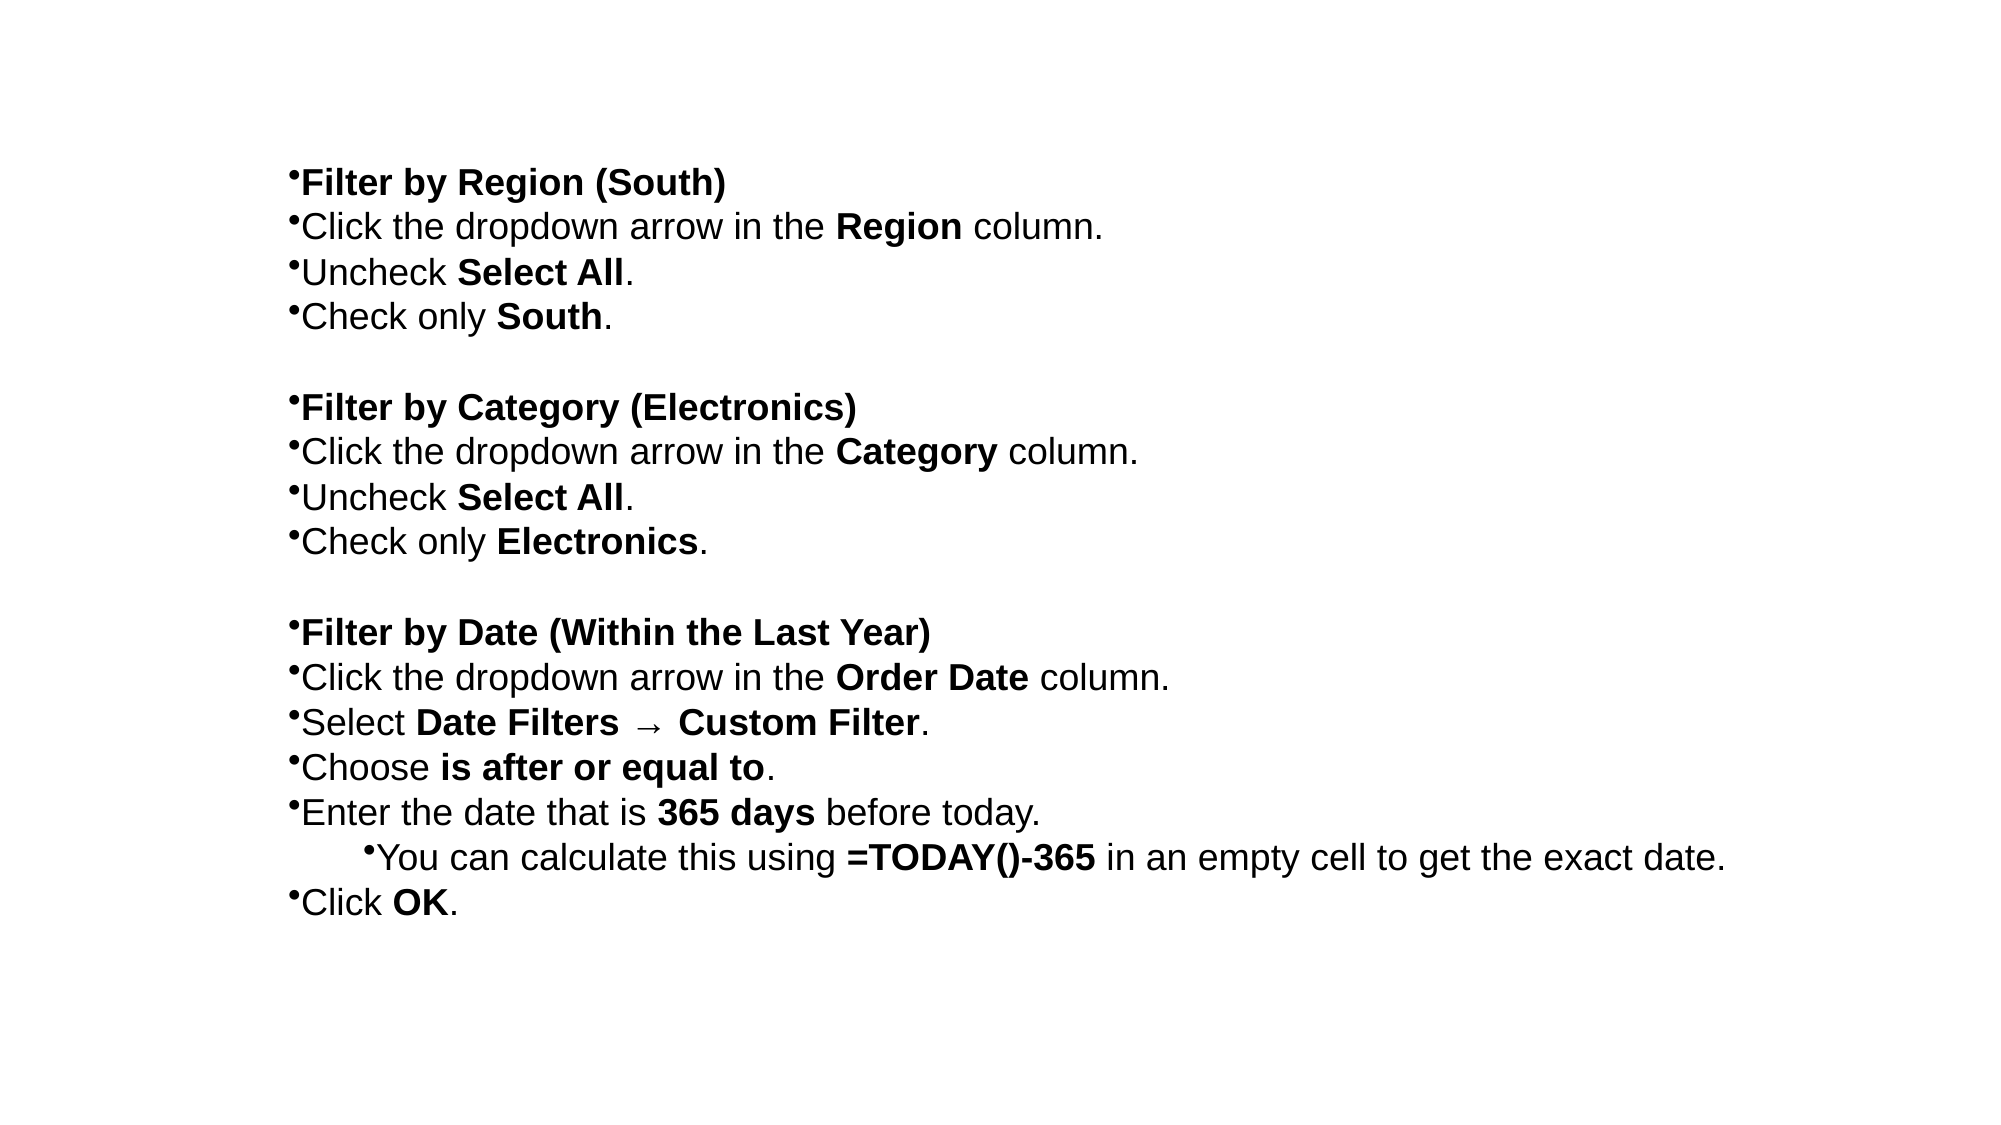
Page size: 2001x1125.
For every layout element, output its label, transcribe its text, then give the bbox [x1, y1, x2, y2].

text_box Filter by Region (South) Click the dropdown arrow in the Region column. Uncheck Select All. Check only South. Filter by Category (Electronics) Click the dropdown arrow in the Category column. Uncheck Select All. Check only Electronics. Filter by Date (Within the Last Year) Click the dropdown arrow in the Order Date column. Select Date Filters → Custom Filter. Choose is after or equal to. Enter the date that is 365 days before today. You can calculate this using =TODAY()-365 in an empty cell to get the exact date. Click OK. [273, 149, 1753, 975]
